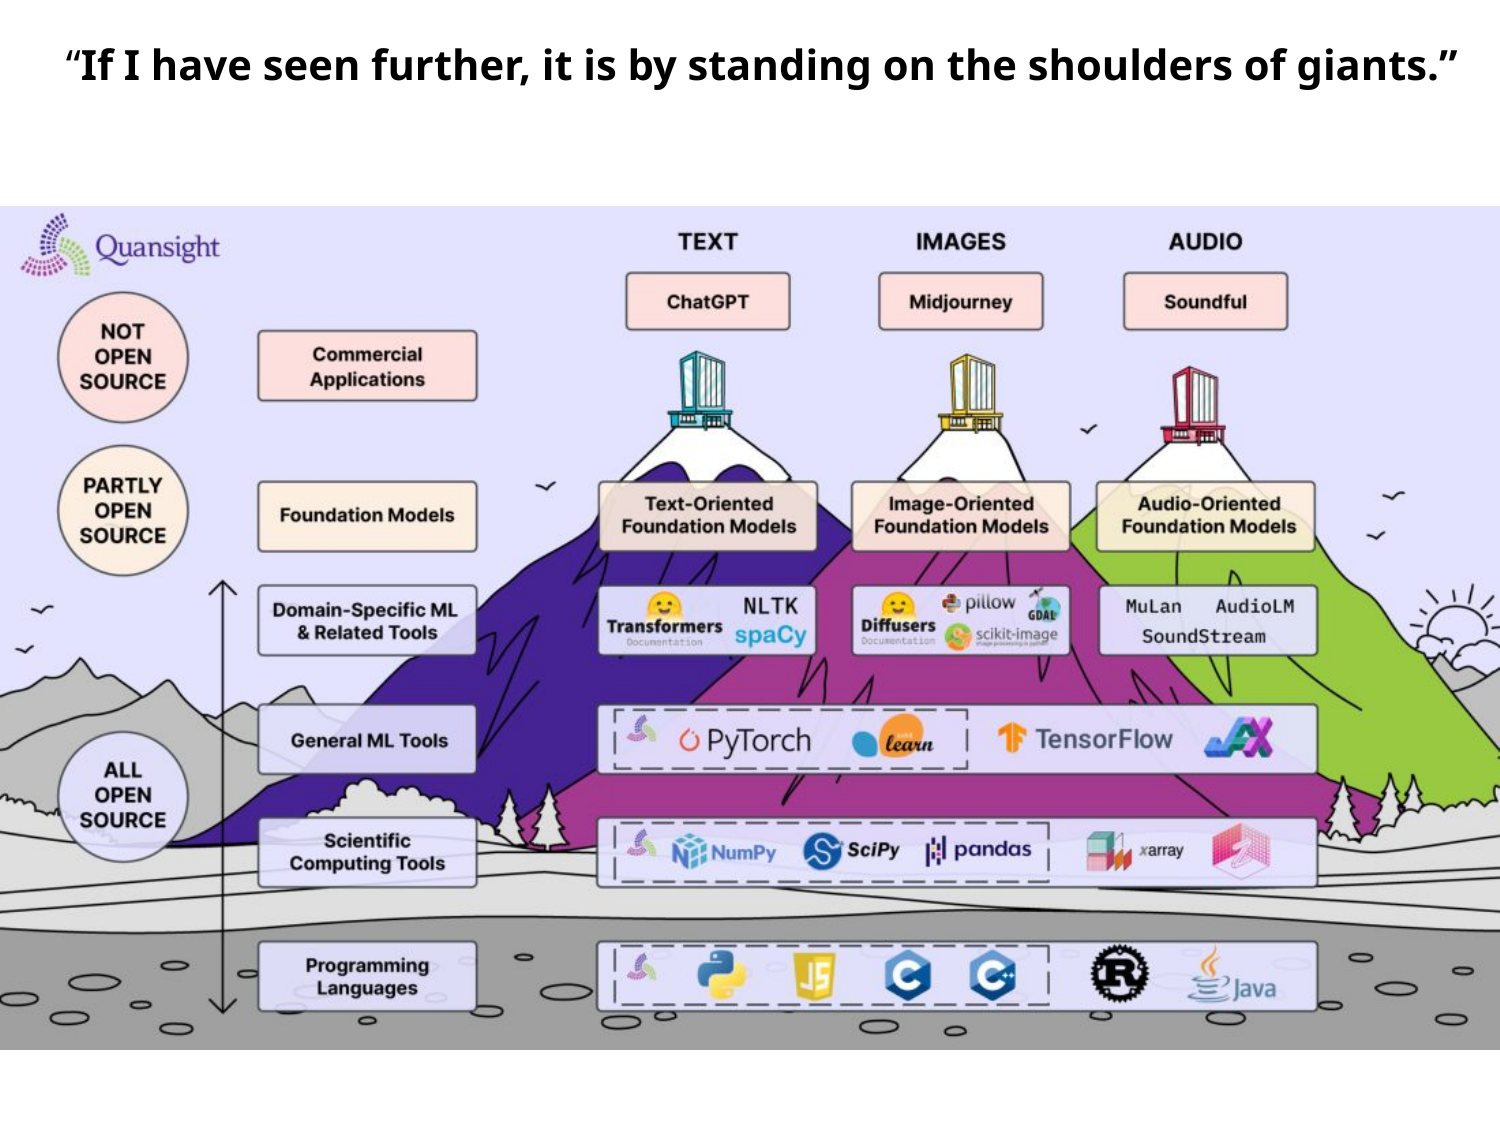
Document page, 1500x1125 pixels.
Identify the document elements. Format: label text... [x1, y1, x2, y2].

title “If I have seen further, it is by standing on the shoulders of giants.” [37, 0, 1487, 183]
picture [0, 206, 1500, 1050]
